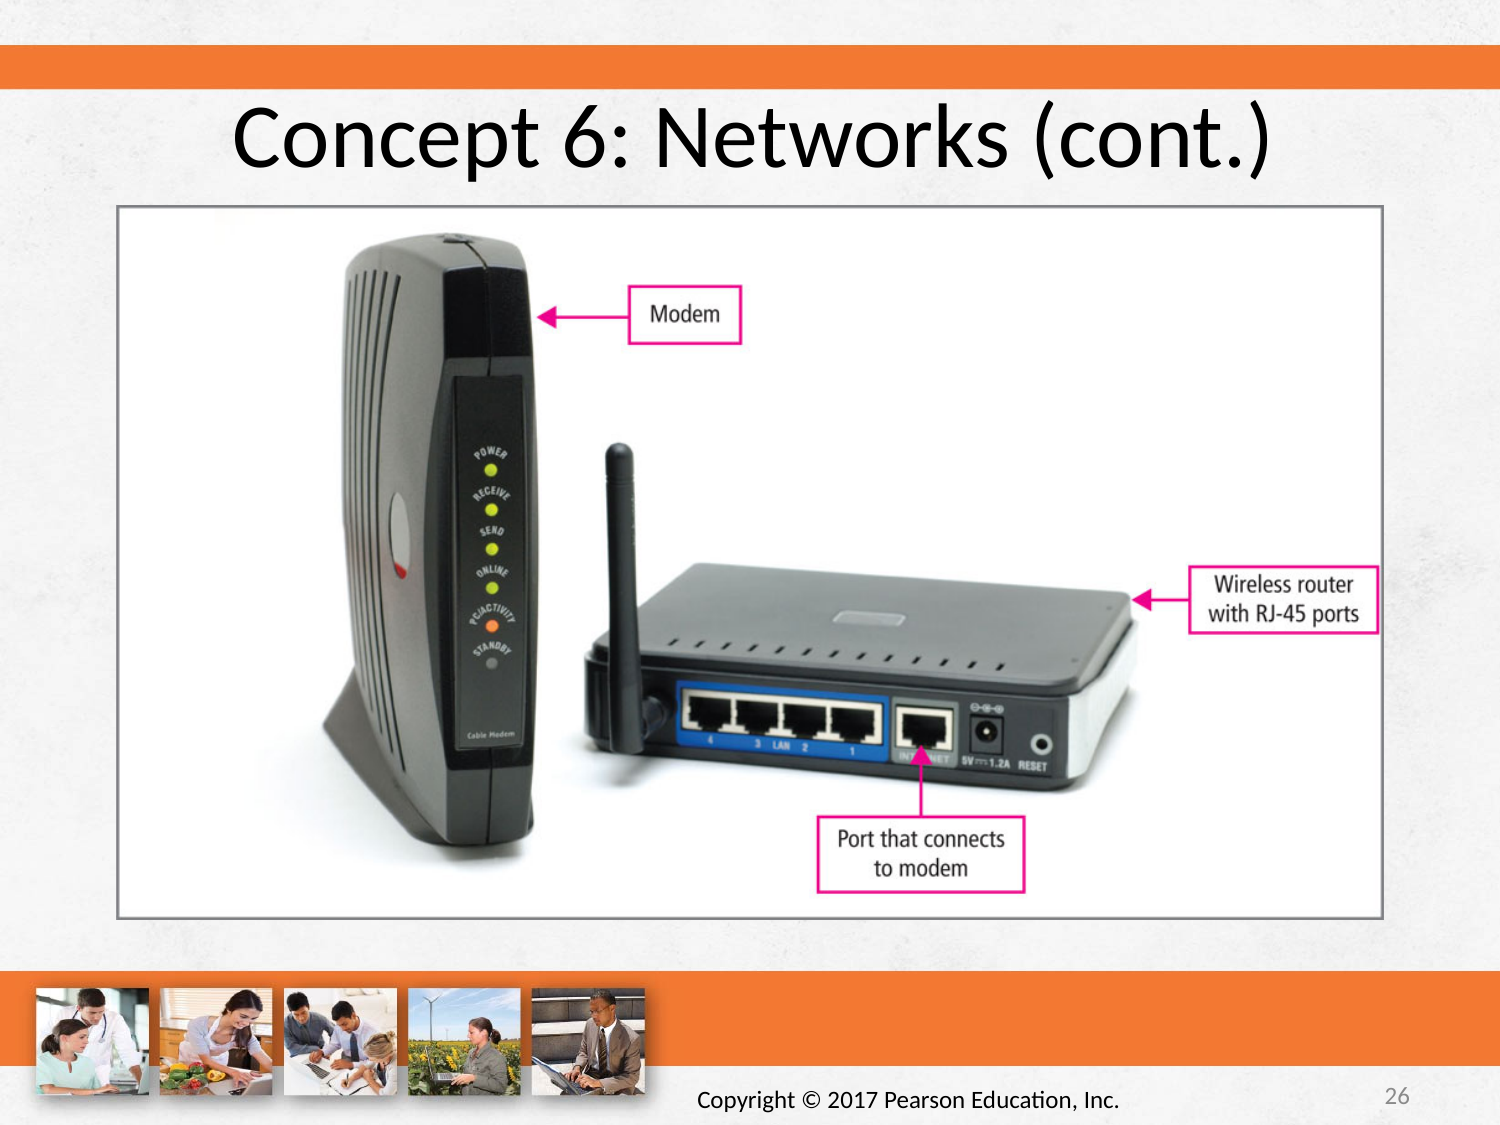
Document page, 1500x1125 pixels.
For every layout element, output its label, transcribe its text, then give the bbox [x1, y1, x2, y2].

picture [0, 0, 1500, 1125]
slide_number 26 [1074, 1065, 1425, 1125]
title Concept 6: Networks (cont.) [108, 49, 1401, 213]
footer Copyright © 2017 Pearson Education, Inc. [649, 1053, 1175, 1114]
